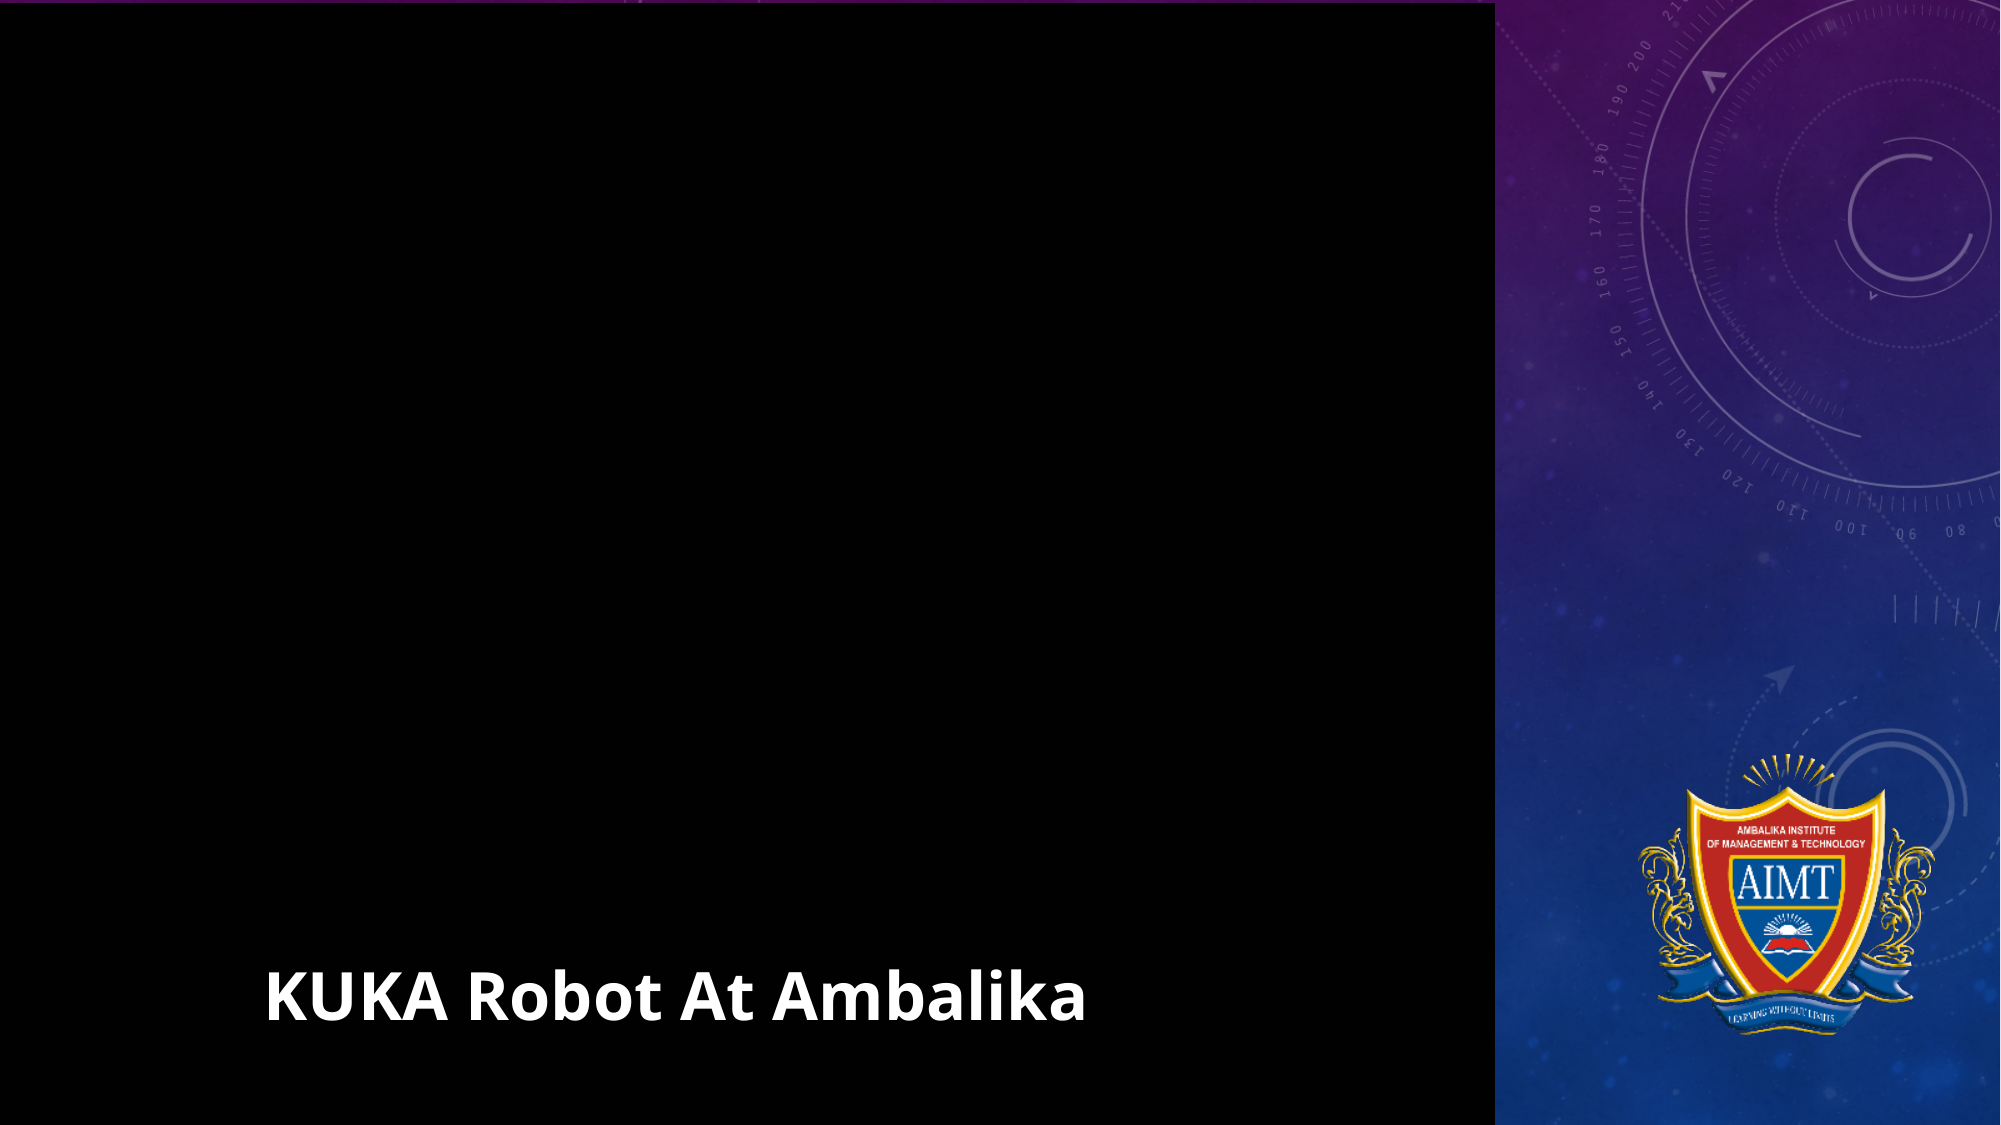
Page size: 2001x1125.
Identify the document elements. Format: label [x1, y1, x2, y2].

text_box [0, 2, 1496, 1125]
picture [0, 0, 2001, 1125]
